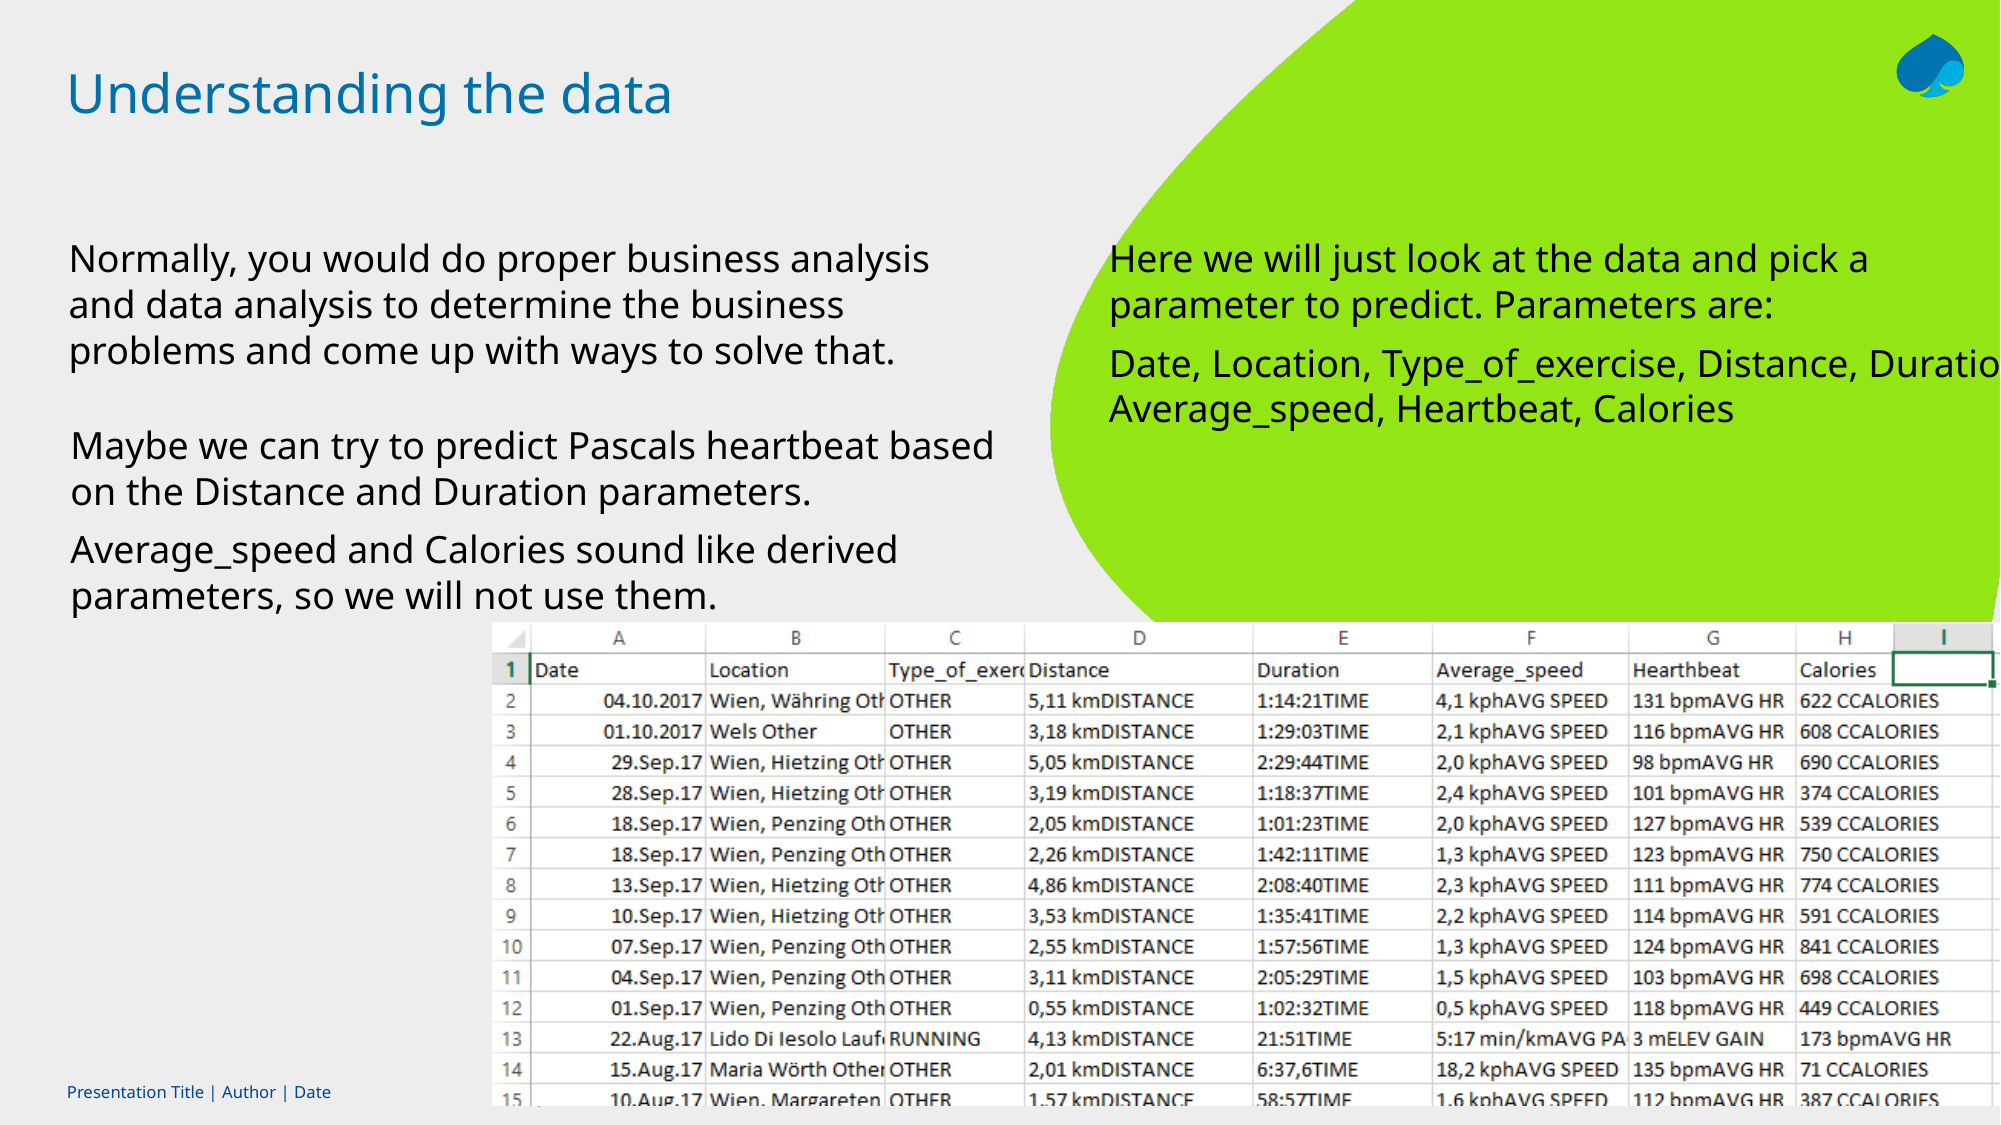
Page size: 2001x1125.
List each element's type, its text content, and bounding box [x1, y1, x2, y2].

list Here we will just look at the data and pick a parameter to predict. Parameters are: Date, Location, Type_of_exercise, Distance, Duration, Average_speed, Heartbeat, Calories [1108, 234, 2000, 459]
list Maybe we can try to predict Pascals heartbeat based on the Distance and Duration parameters. Average_speed and Calories sound like derived parameters, so we will not use them. [70, 421, 1002, 646]
picture [492, 0, 2000, 1106]
list Normally, you would do proper business analysis and data analysis to determine the business problems and come up with ways to solve that. [68, 234, 1000, 459]
title Understanding the data [66, 66, 1875, 208]
